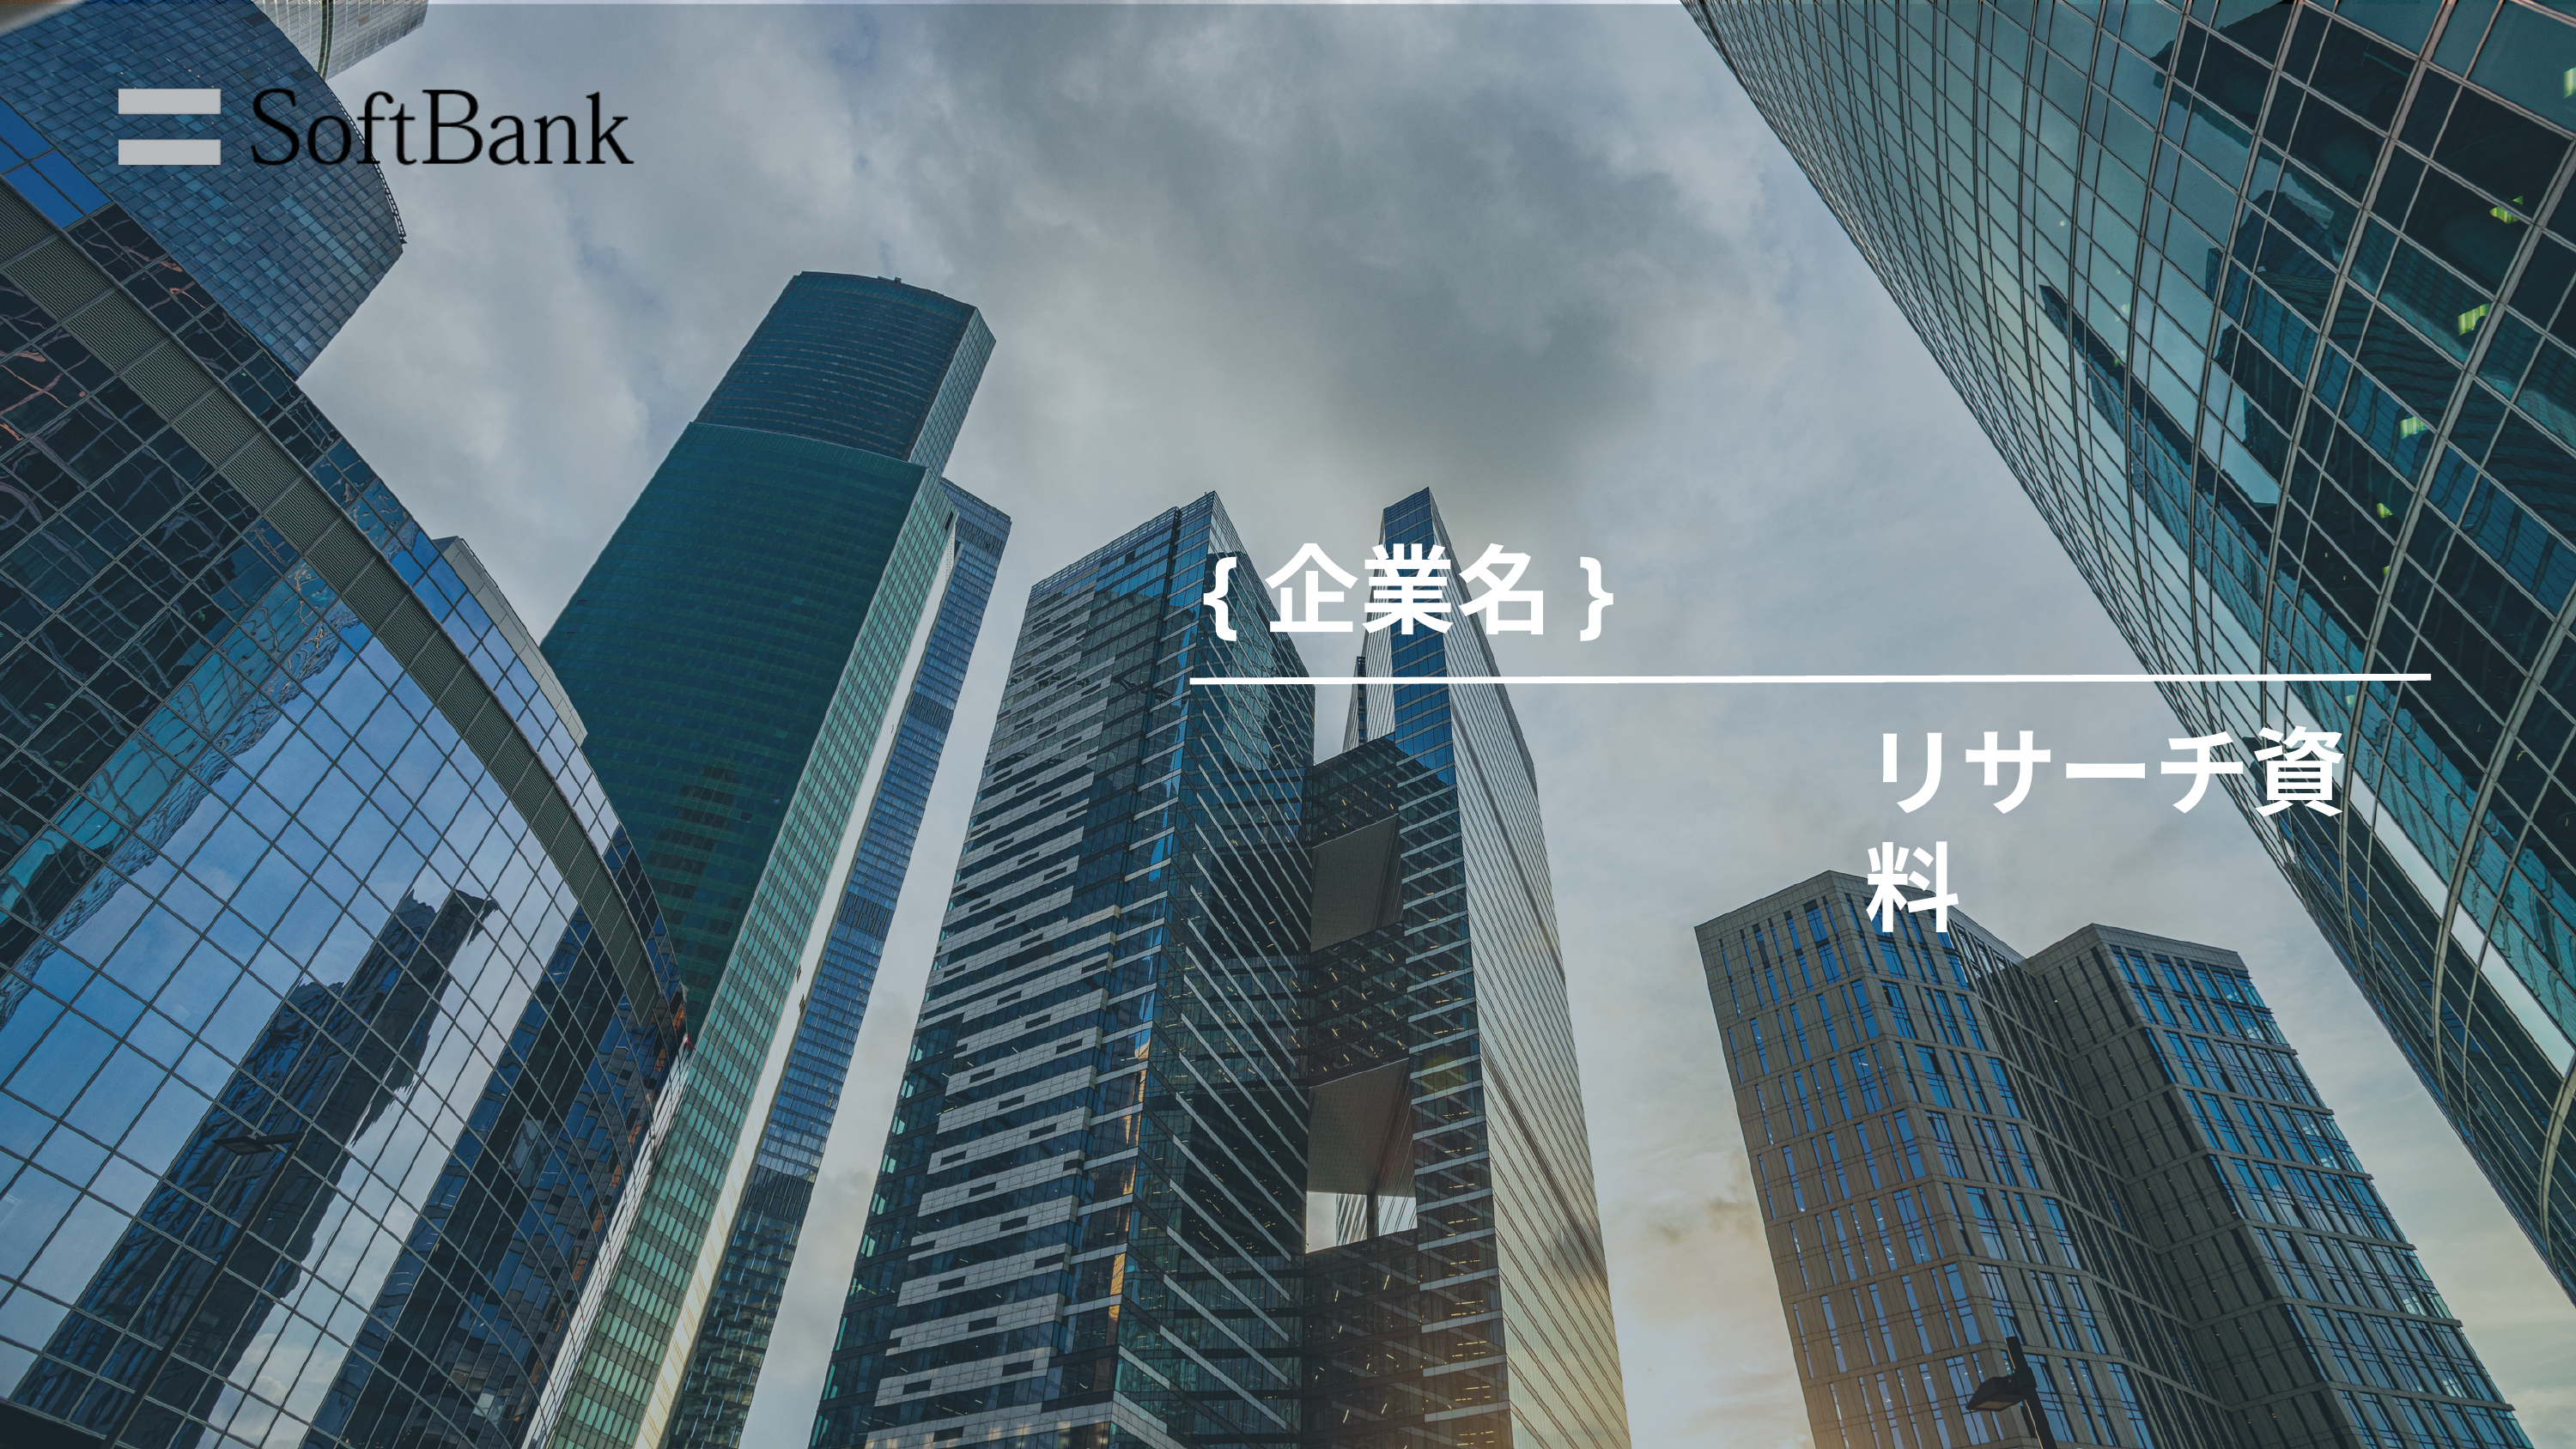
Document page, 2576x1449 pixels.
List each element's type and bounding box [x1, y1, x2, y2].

text_box [0, 3, 2576, 1449]
